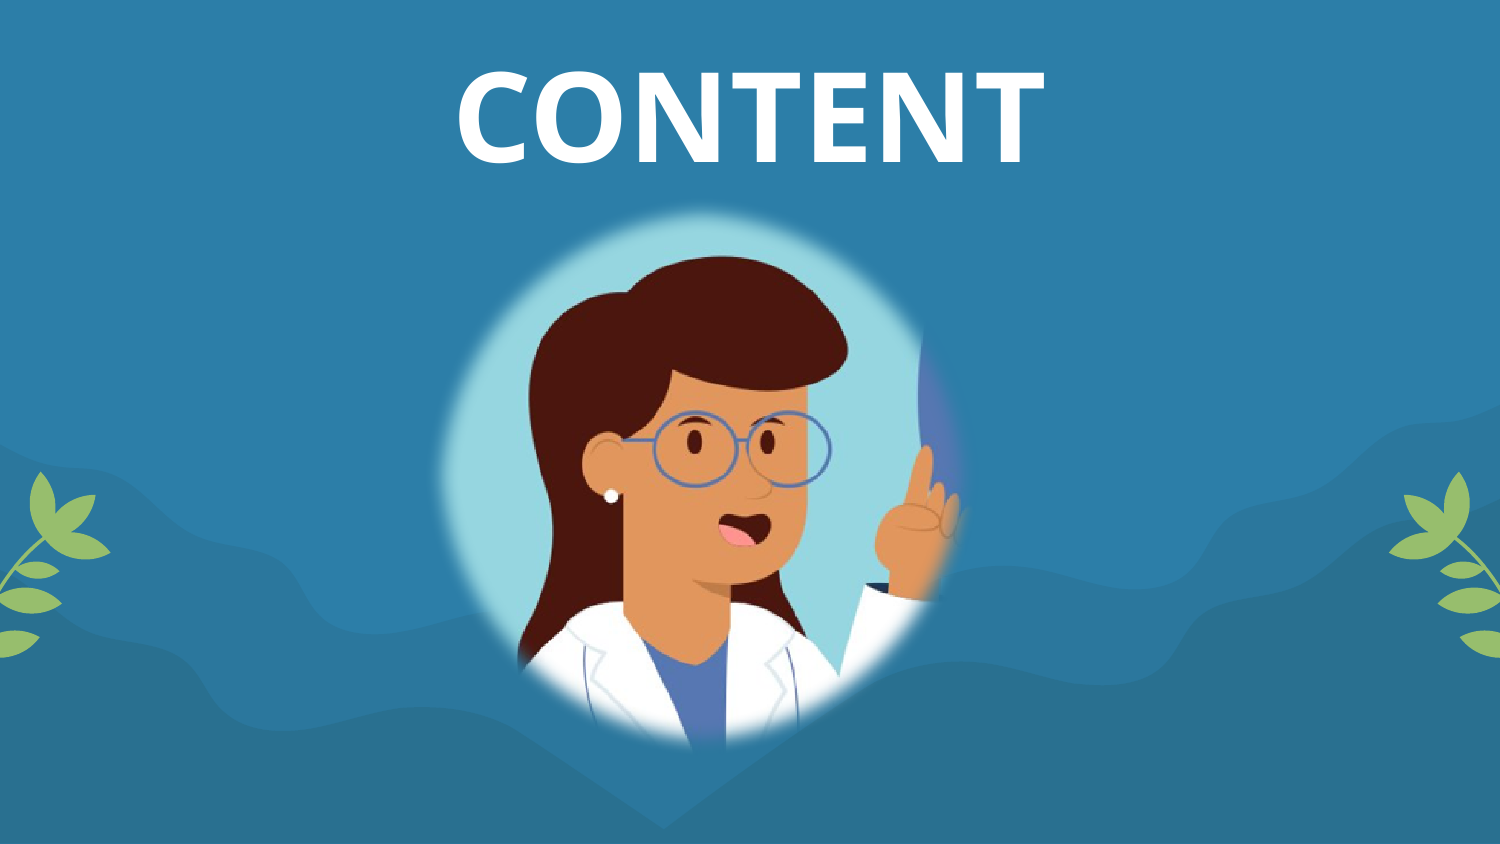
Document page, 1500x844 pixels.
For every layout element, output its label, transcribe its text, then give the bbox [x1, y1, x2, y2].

title CONTENT [112, 87, 1388, 138]
picture [422, 195, 980, 757]
